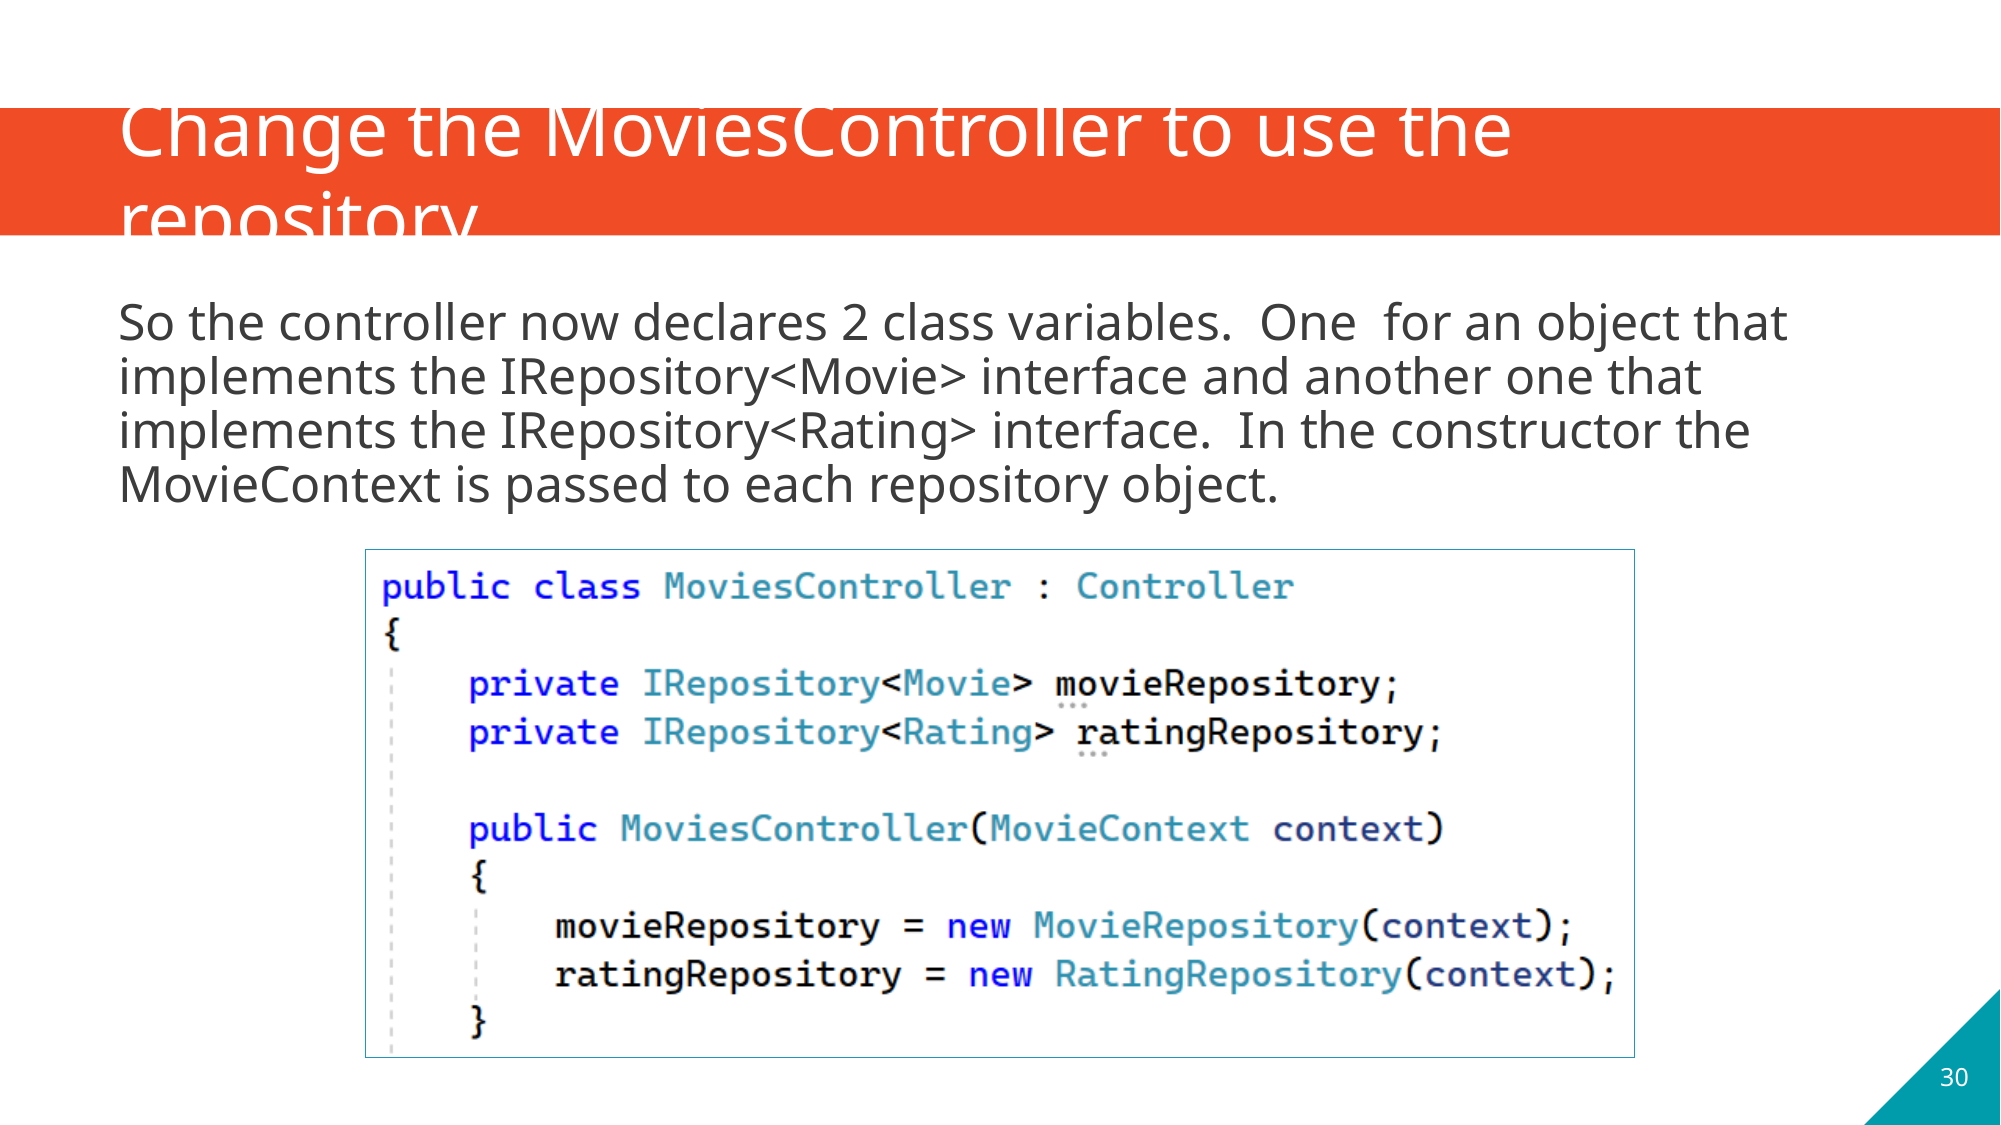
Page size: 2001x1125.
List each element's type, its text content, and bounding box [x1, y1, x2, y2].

slide_number 30 [1862, 987, 2000, 1125]
picture [365, 549, 1635, 1058]
title Change the MoviesController to use the repository [0, 108, 2000, 236]
list So the controller now declares 2 class variables. One for an object that implements the IRepository<Movie> interface and another one that implements the IRepository<Rating> interface. In the constructor the MovieContext is passed to each repository object. [0, 237, 2000, 1040]
